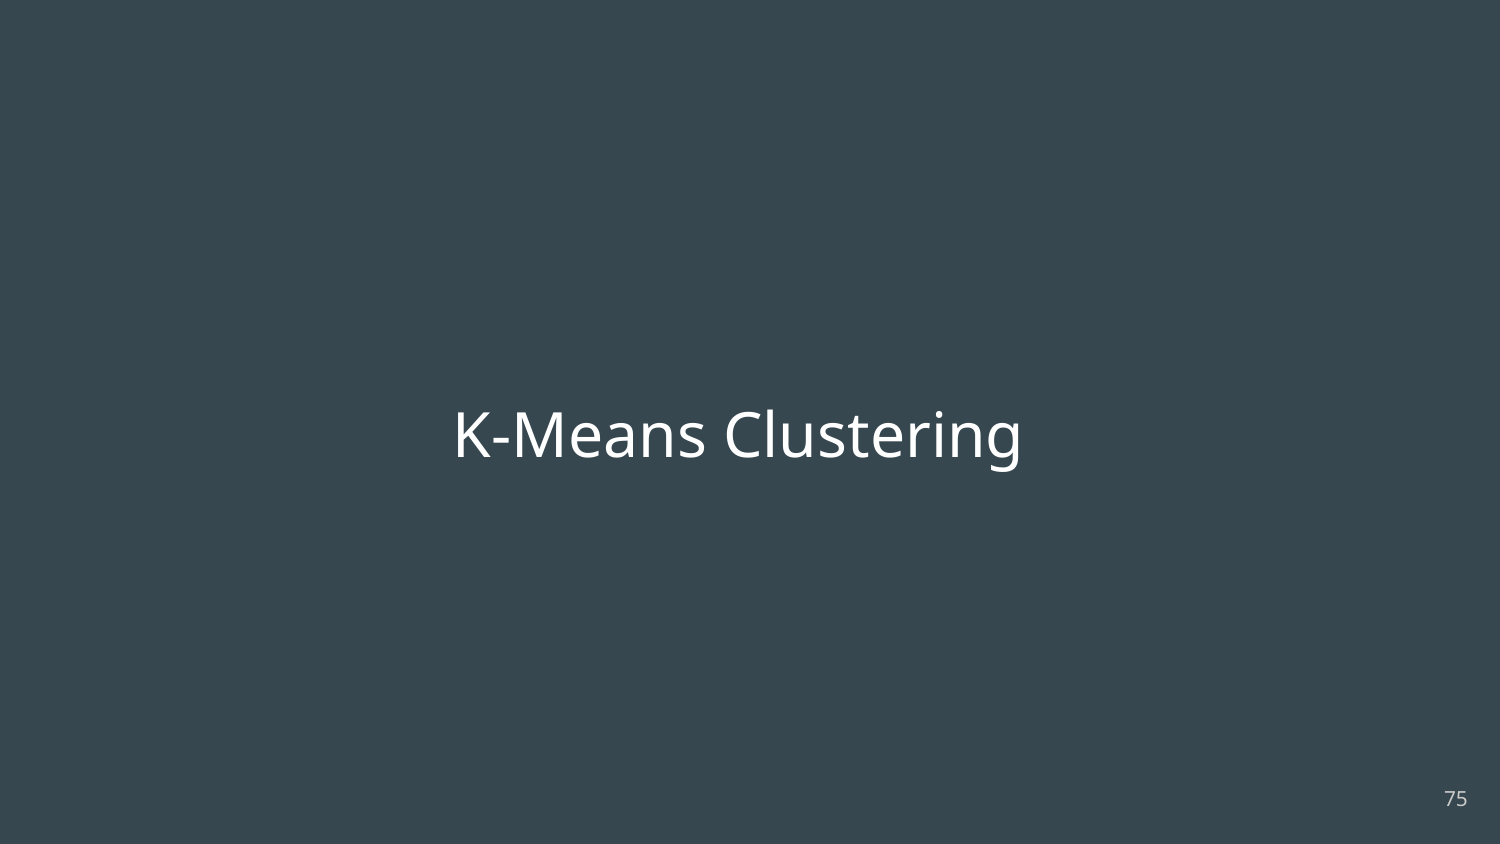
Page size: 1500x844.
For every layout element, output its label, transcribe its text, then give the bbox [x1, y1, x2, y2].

slide_number 75 [1392, 767, 1483, 833]
title K-Means Clustering [40, 379, 1438, 474]
